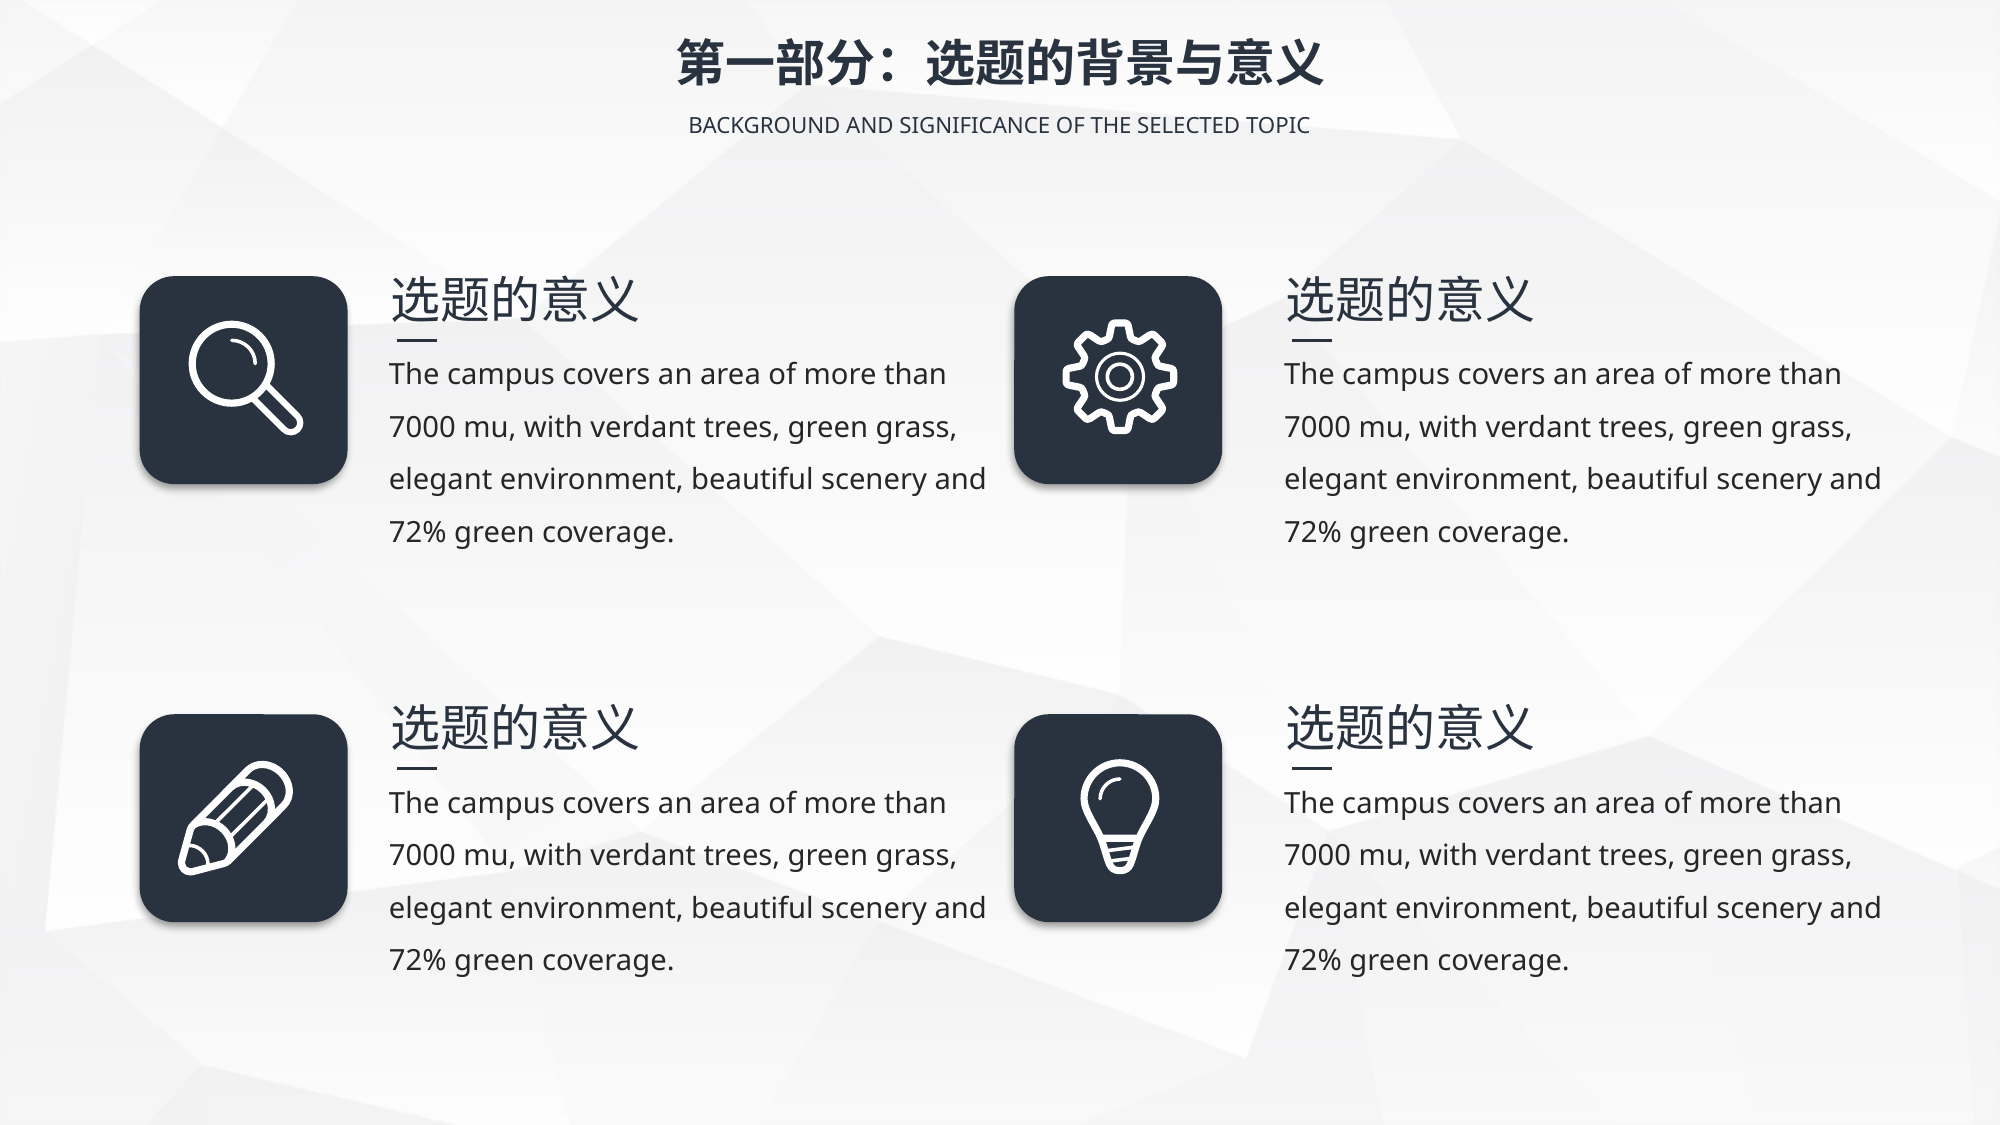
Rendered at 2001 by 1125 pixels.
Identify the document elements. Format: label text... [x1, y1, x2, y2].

text_box 选题的意义 [1270, 689, 1551, 759]
text_box The campus covers an area of more than 7000 mu, with verdant trees, green grass, elegant environment, beautiful scenery and 72% green coverage. [374, 759, 1015, 984]
text_box 选题的意义 [375, 261, 656, 331]
text_box [177, 760, 293, 876]
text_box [188, 320, 304, 436]
text_box The campus covers an area of more than 7000 mu, with verdant trees, green grass, elegant environment, beautiful scenery and 72% green coverage. [1269, 759, 1910, 984]
text_box 选题的意义 [375, 689, 656, 759]
text_box [1013, 275, 1224, 486]
text_box BACKGROUND AND SIGNIFICANCE OF THE SELECTED TOPIC [673, 104, 1327, 146]
text_box The campus covers an area of more than 7000 mu, with verdant trees, green grass, elegant environment, beautiful scenery and 72% green coverage. [374, 331, 1015, 556]
text_box [138, 275, 349, 486]
picture [0, 0, 2000, 1125]
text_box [1062, 319, 1178, 435]
text_box [1013, 713, 1224, 924]
text_box 第一部分：选题的背景与意义 [660, 23, 1340, 99]
text_box 选题的意义 [1270, 261, 1551, 331]
text_box The campus covers an area of more than 7000 mu, with verdant trees, green grass, elegant environment, beautiful scenery and 72% green coverage. [1269, 331, 1910, 556]
text_box [138, 713, 349, 924]
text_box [1080, 759, 1160, 875]
